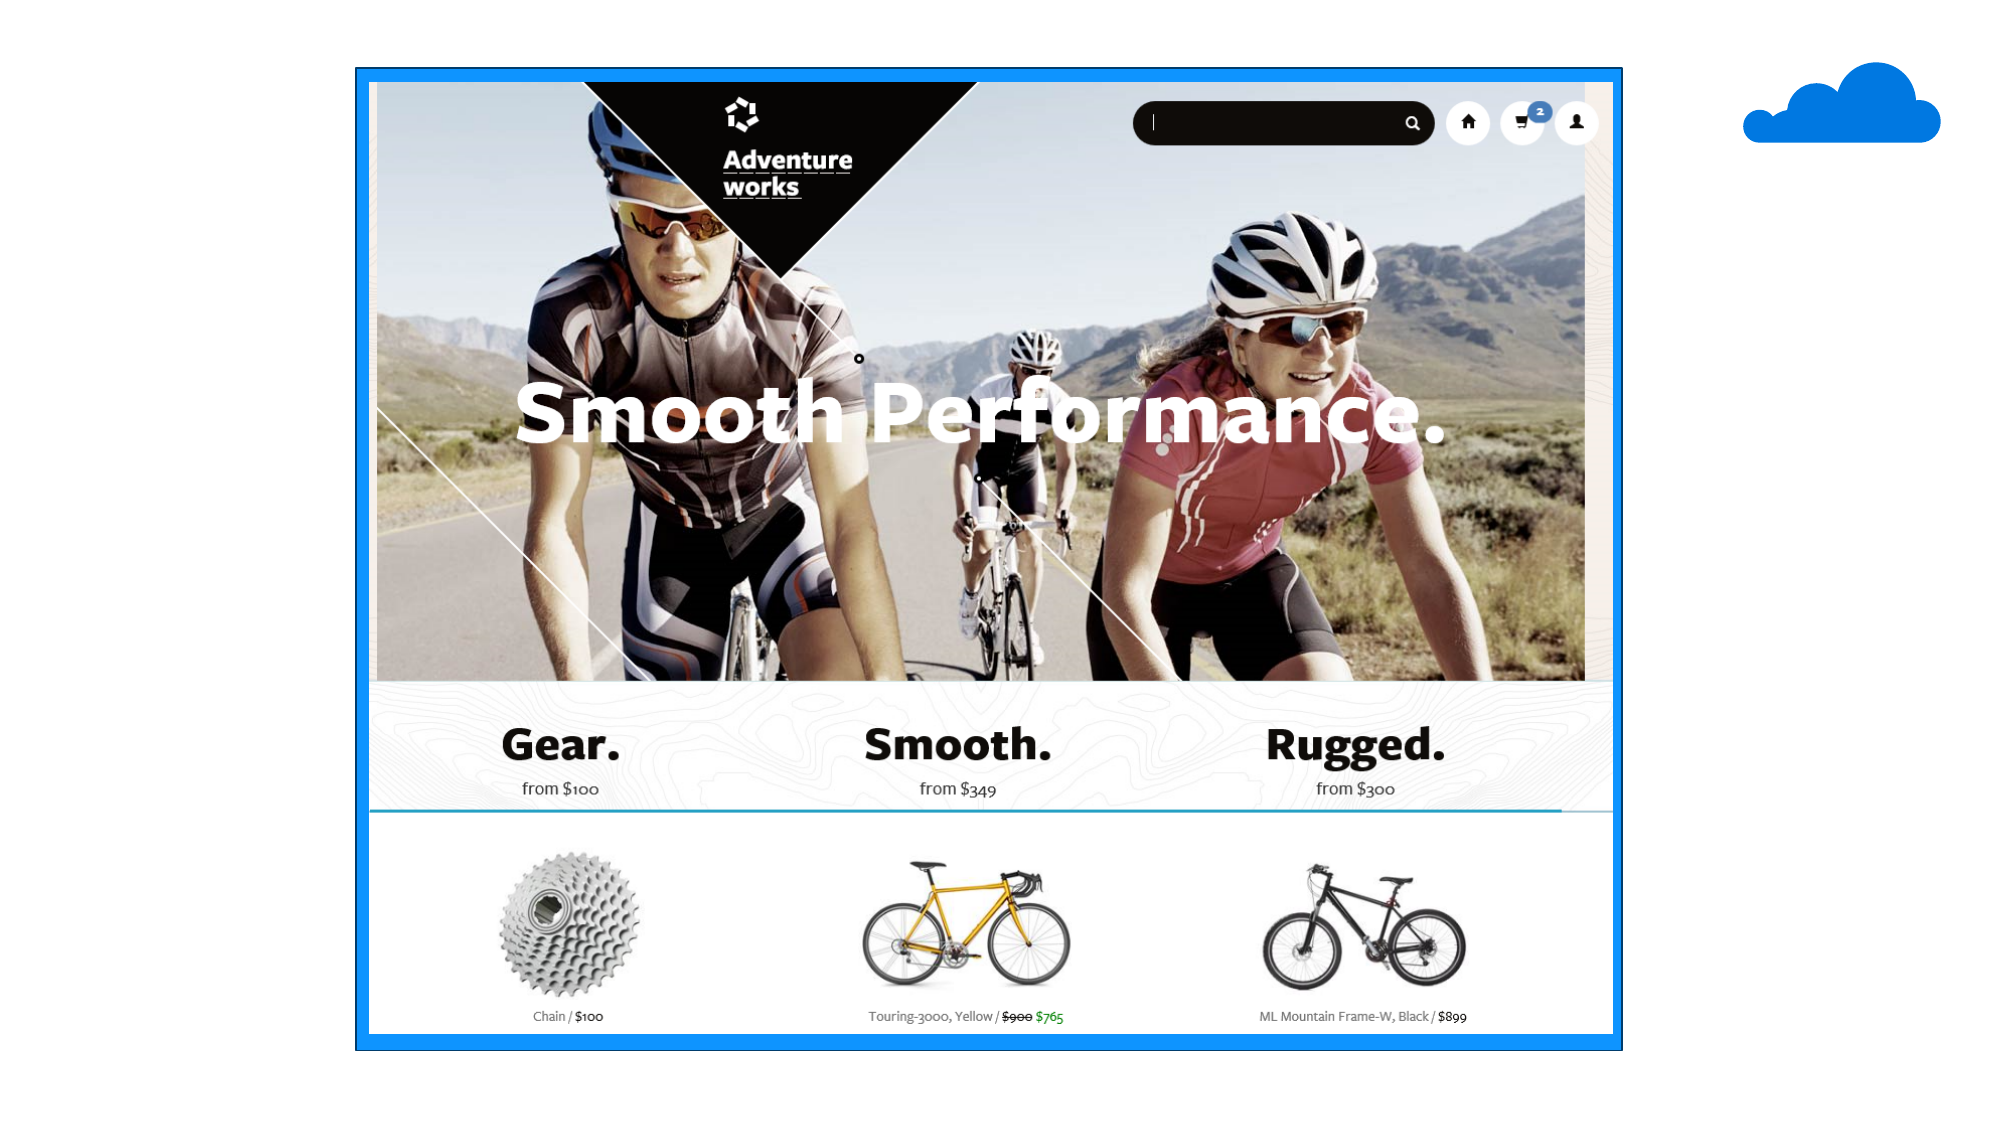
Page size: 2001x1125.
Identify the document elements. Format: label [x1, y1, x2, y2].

text_box [355, 67, 1623, 1051]
picture [369, 82, 1613, 1034]
